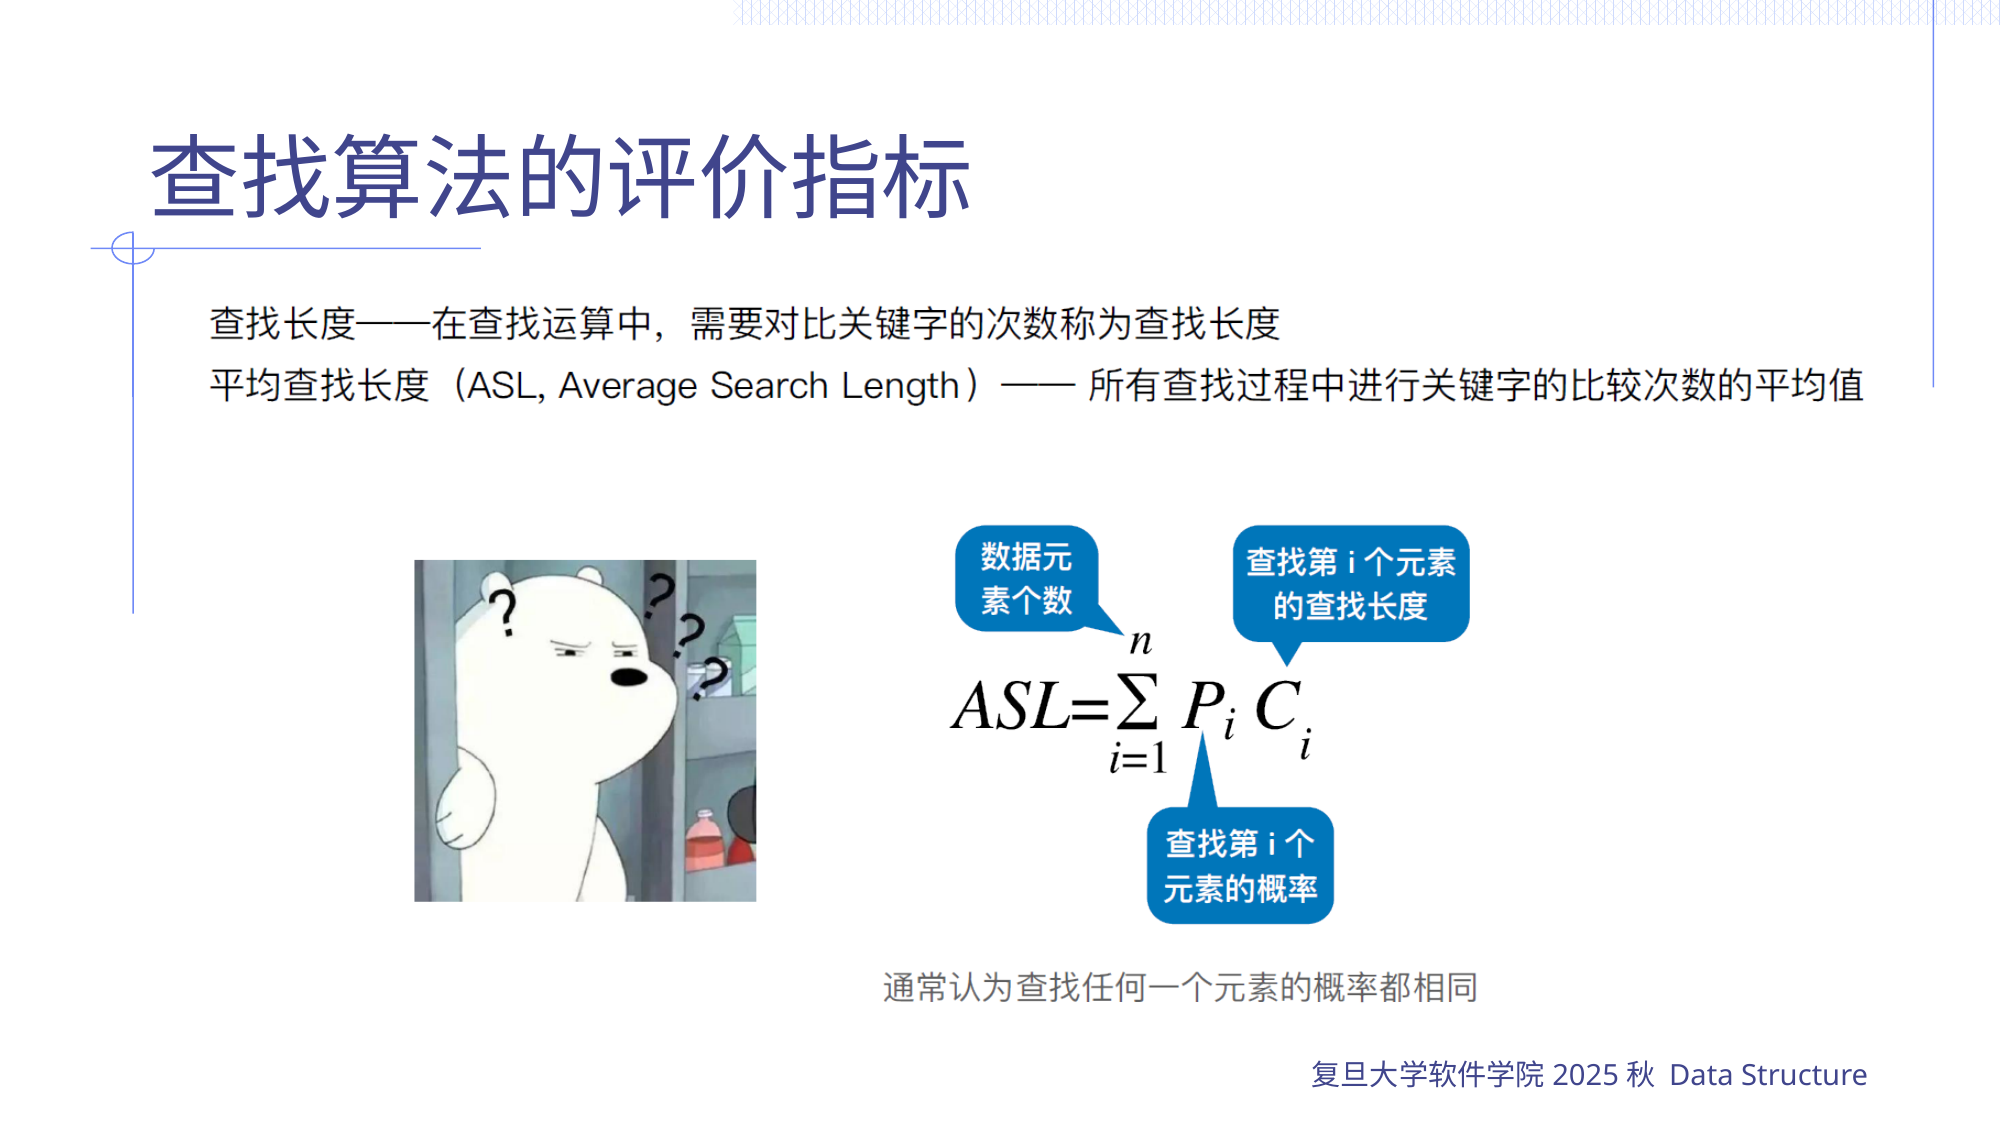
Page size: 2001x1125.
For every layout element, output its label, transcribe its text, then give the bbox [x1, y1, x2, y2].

title 查找算法的评价指标 [133, 50, 1834, 238]
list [149, 265, 1918, 1035]
